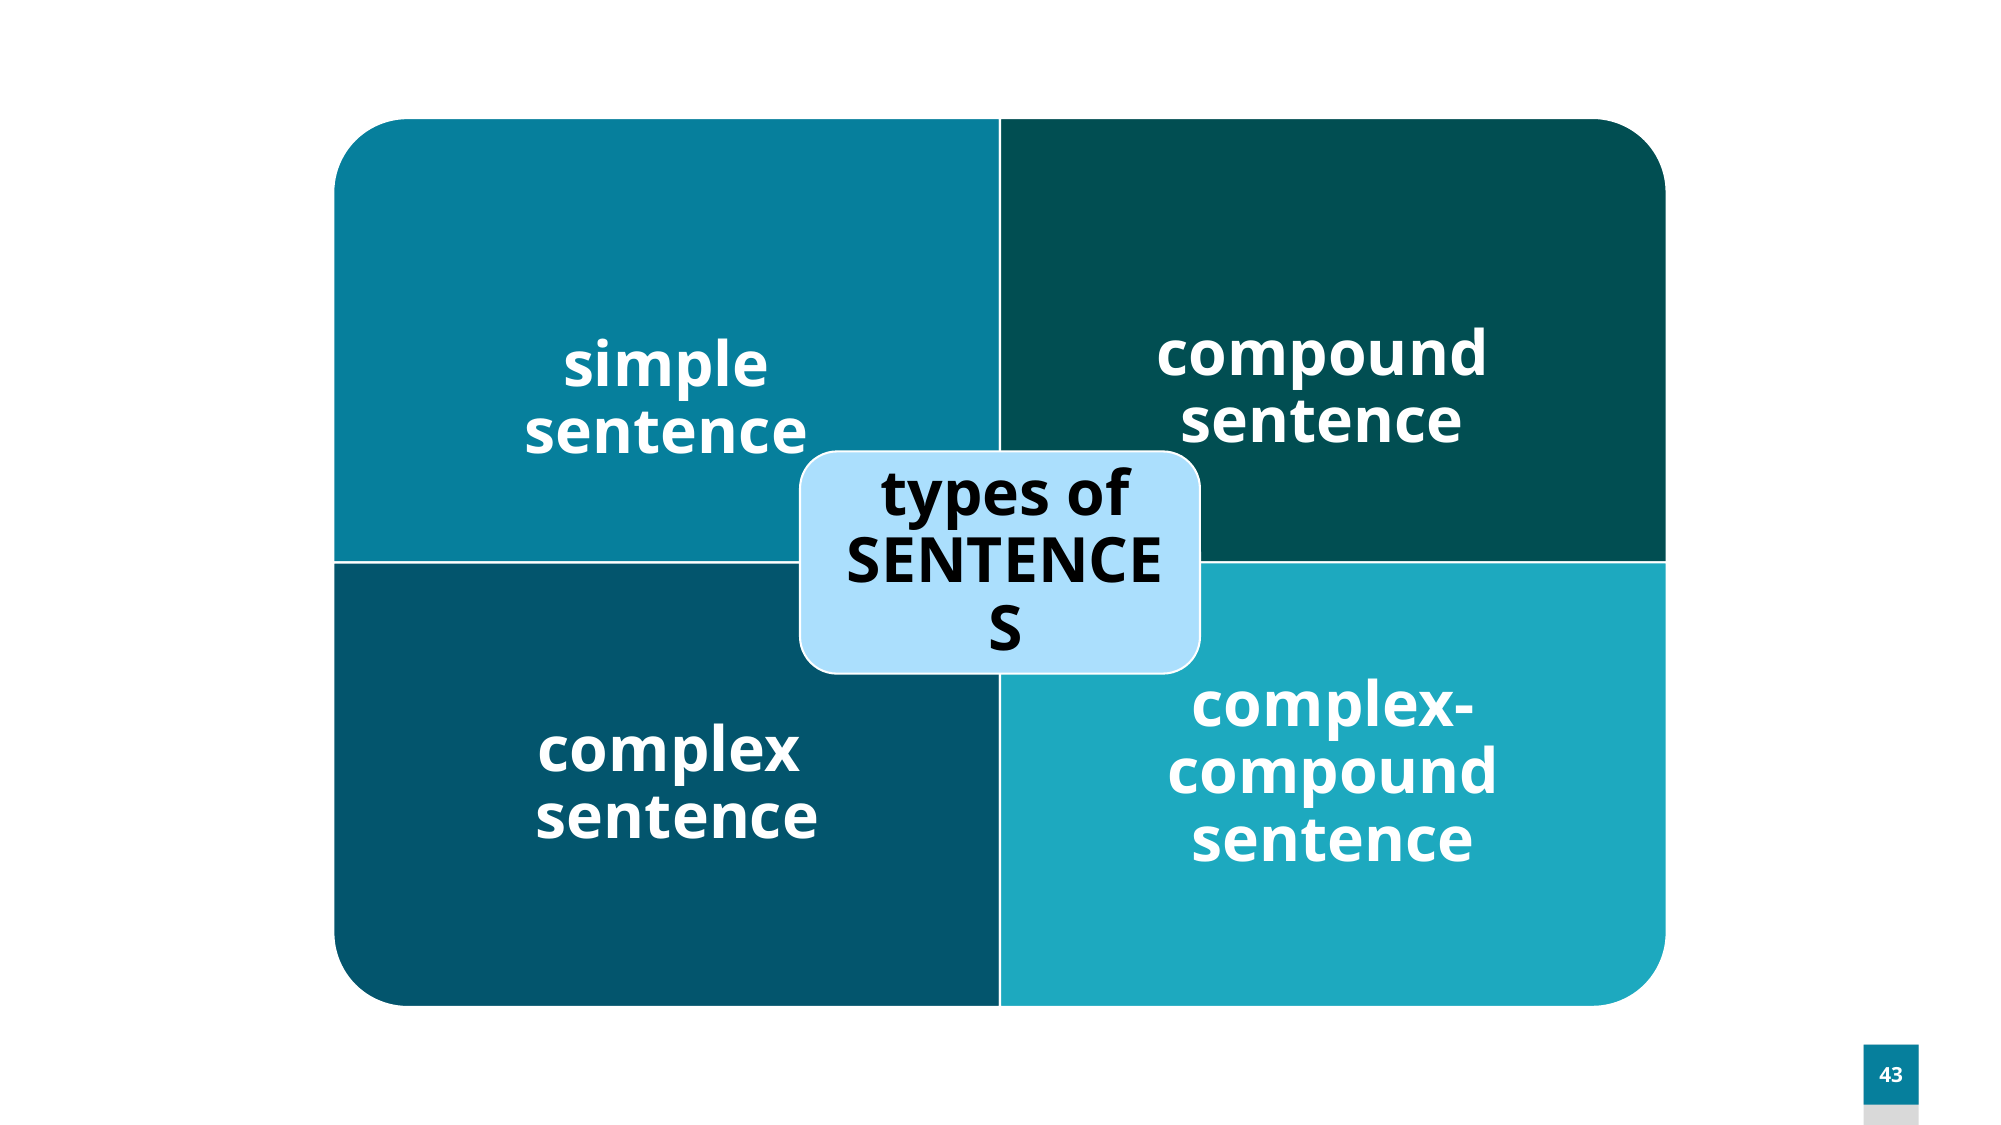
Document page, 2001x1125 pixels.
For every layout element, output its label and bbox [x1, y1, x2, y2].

text_box [333, 117, 1667, 1007]
